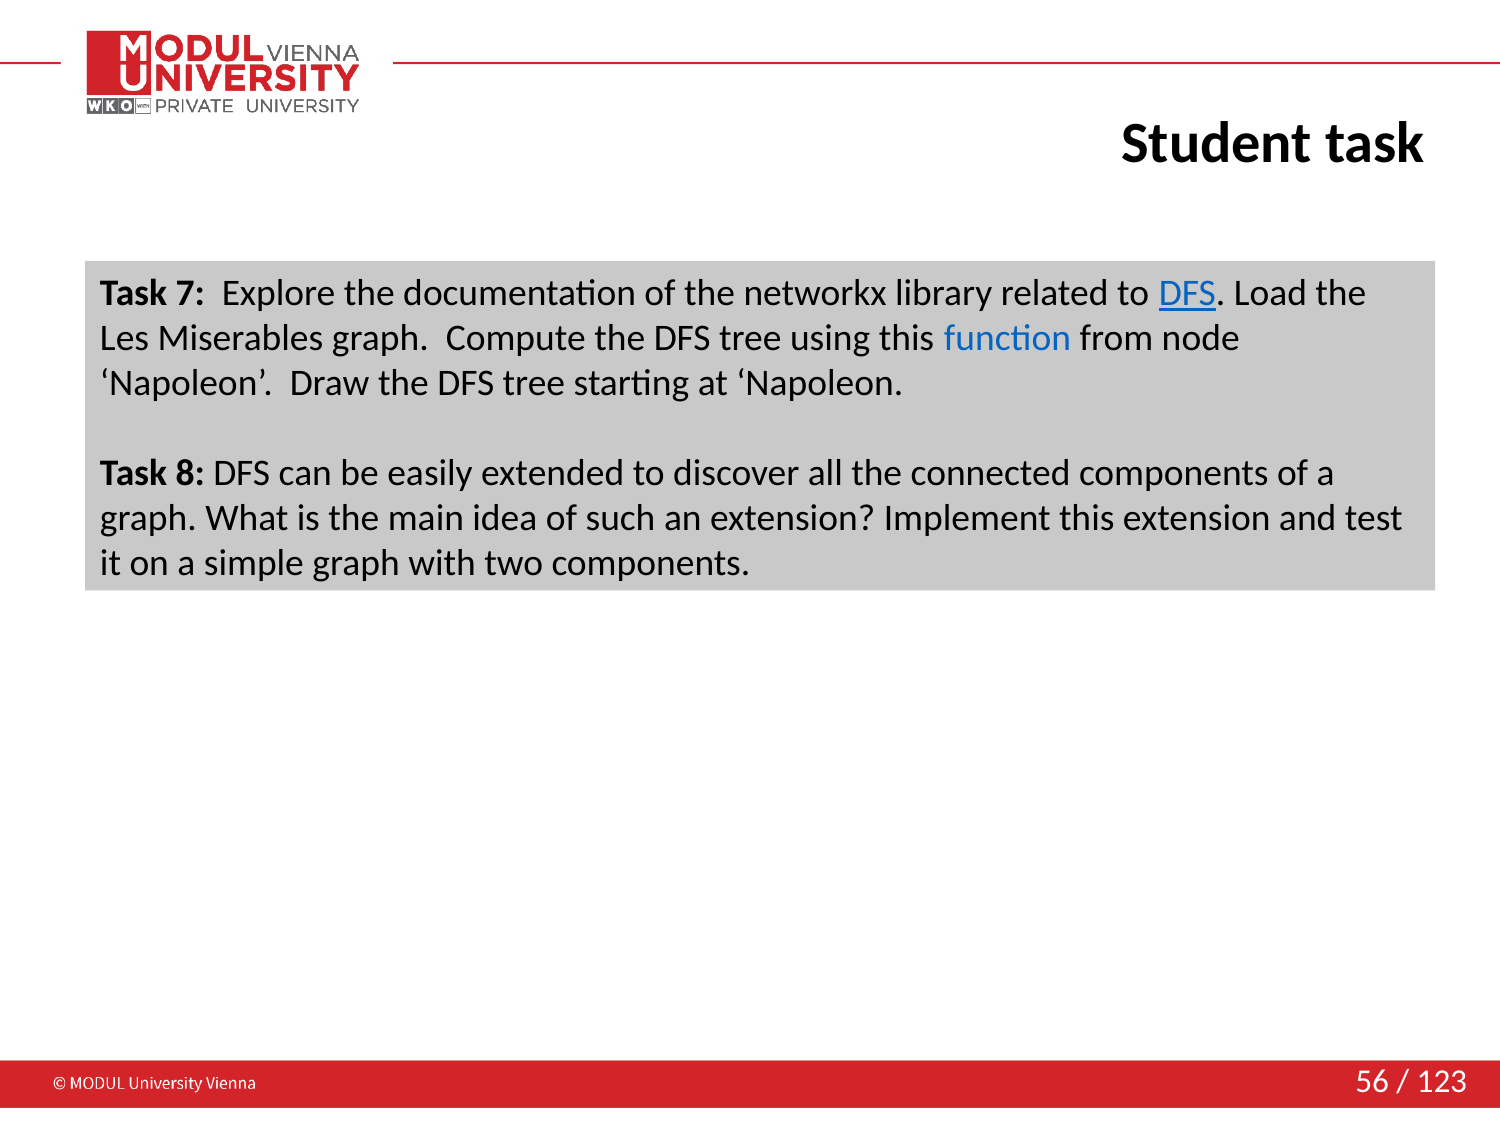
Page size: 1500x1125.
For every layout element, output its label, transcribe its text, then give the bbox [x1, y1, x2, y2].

picture [0, 0, 1500, 1125]
text_box Task 7: Explore the documentation of the networkx library related to DFS. Load the Les Miserables graph. Compute the DFS tree using this function from node ‘Napoleon’. Draw the DFS tree starting at ‘Napoleon. Task 8: DFS can be easily extended to discover all the connected components of a graph. What is the main idea of such an extension? Implement this extension and test it on a simple graph with two components. [85, 260, 1436, 591]
title Student task [75, 44, 1425, 233]
